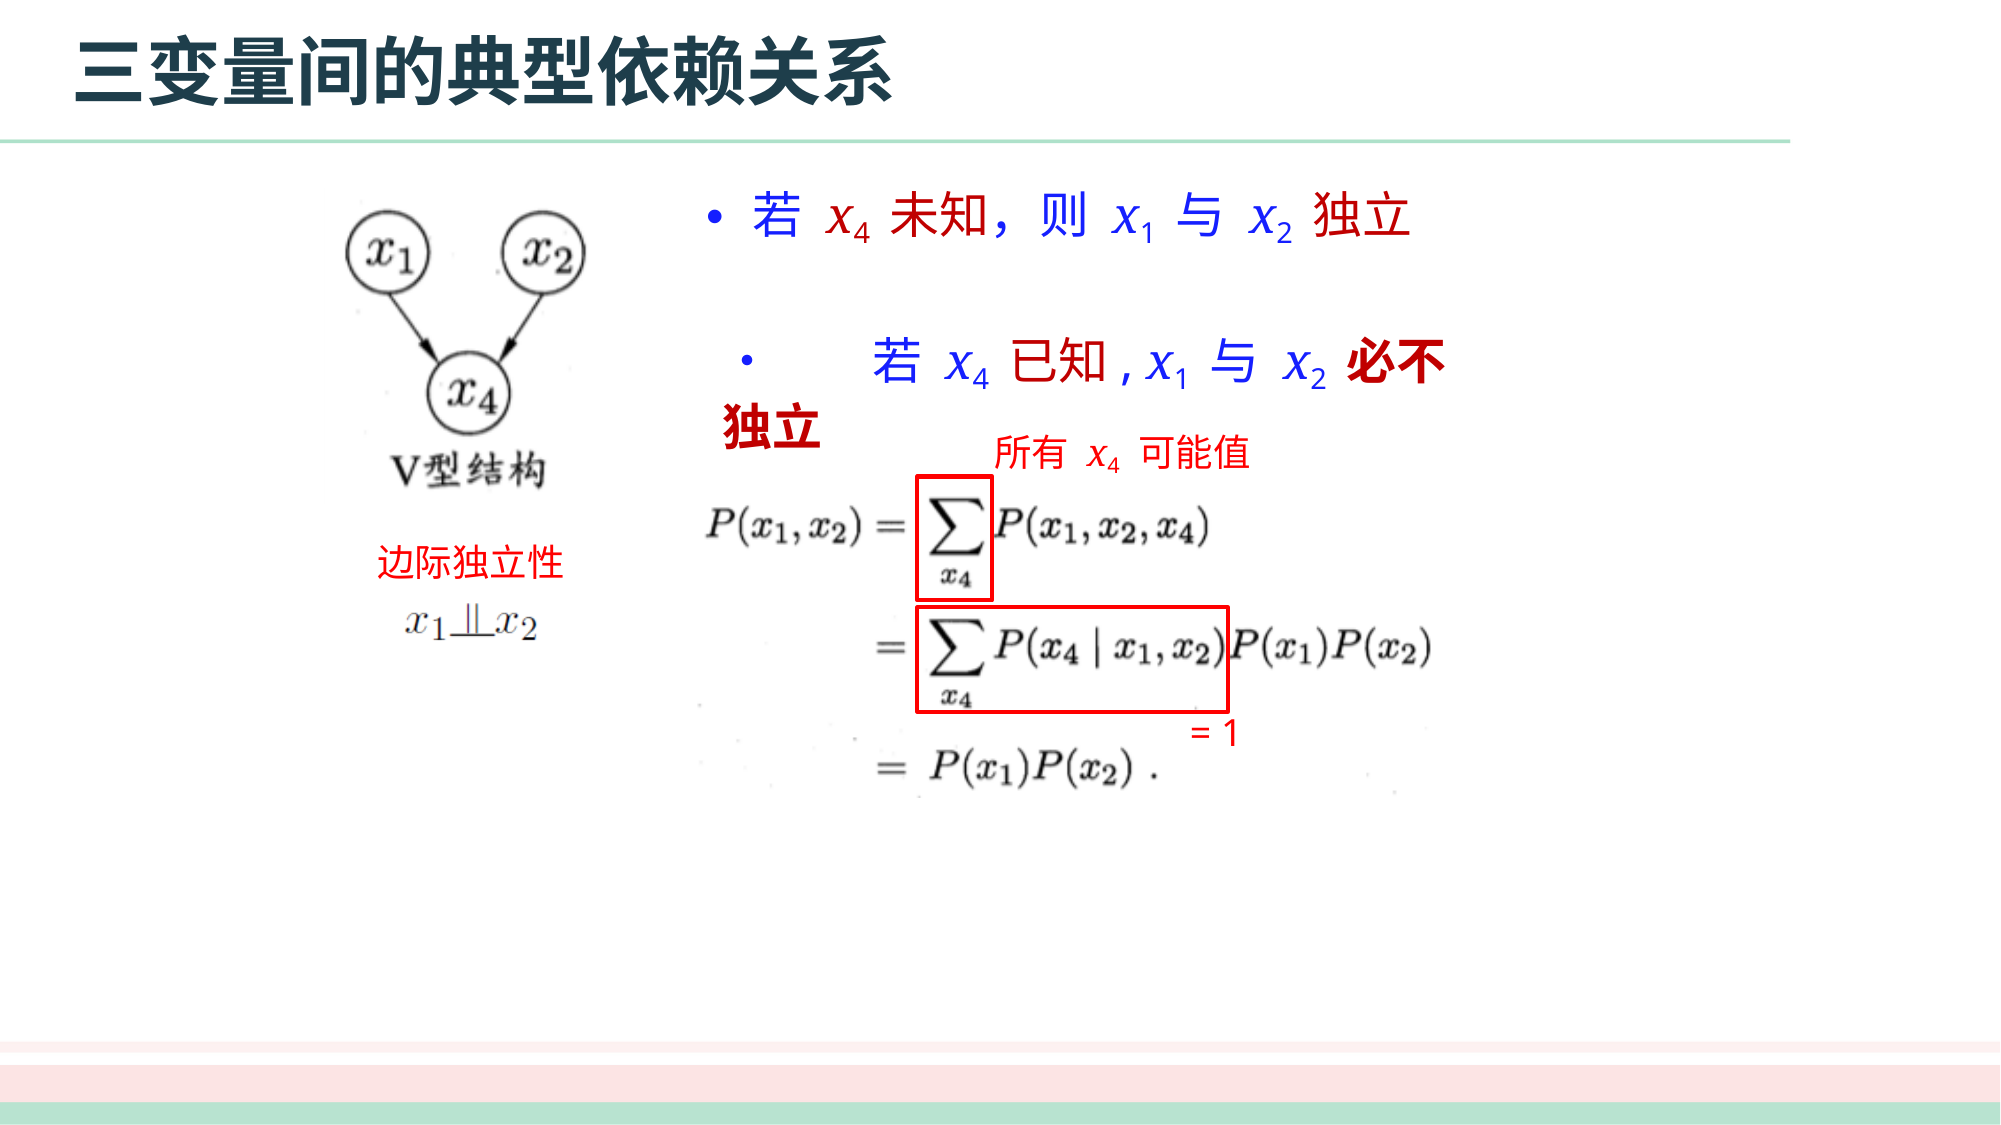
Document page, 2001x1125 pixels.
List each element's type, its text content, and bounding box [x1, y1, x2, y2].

text_box 若 x4 未知，则 x1 与 x2 独立 [689, 176, 1428, 257]
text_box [696, 428, 1450, 798]
picture [0, 0, 2001, 1125]
text_box 边际独立性 [375, 538, 567, 584]
title 三变量间的典型依赖关系 [56, 11, 1782, 140]
text_box [399, 594, 543, 651]
text_box • 若 x4 已知, x1 与 x2 必不独立 [720, 329, 1450, 428]
